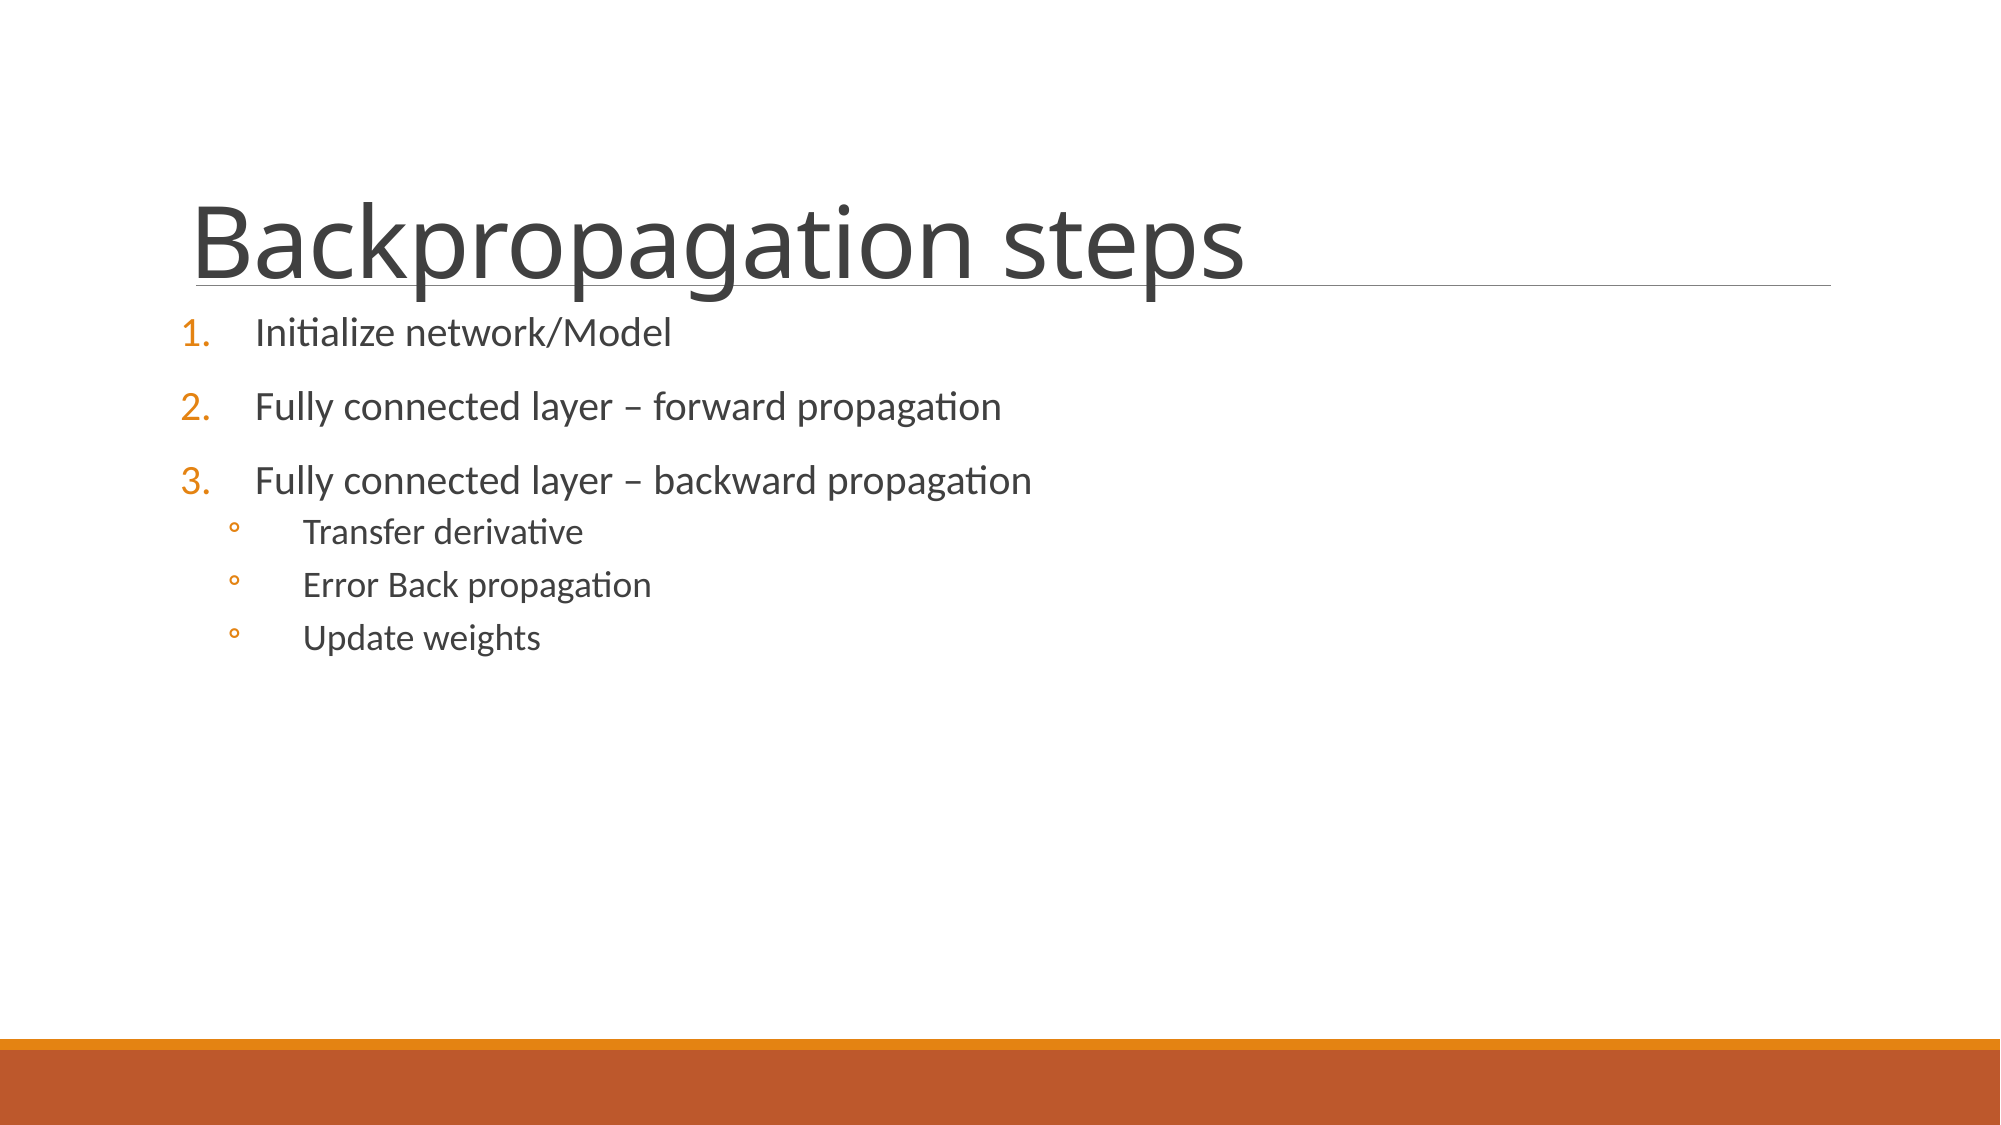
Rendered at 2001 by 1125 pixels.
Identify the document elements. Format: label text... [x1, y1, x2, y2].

title Backpropagation steps [174, 68, 1825, 307]
list Initialize network/Model Fully connected layer – forward propagation Fully connected layer – backward propagation Transfer derivative Error Back propagation Update weights [180, 302, 1830, 963]
